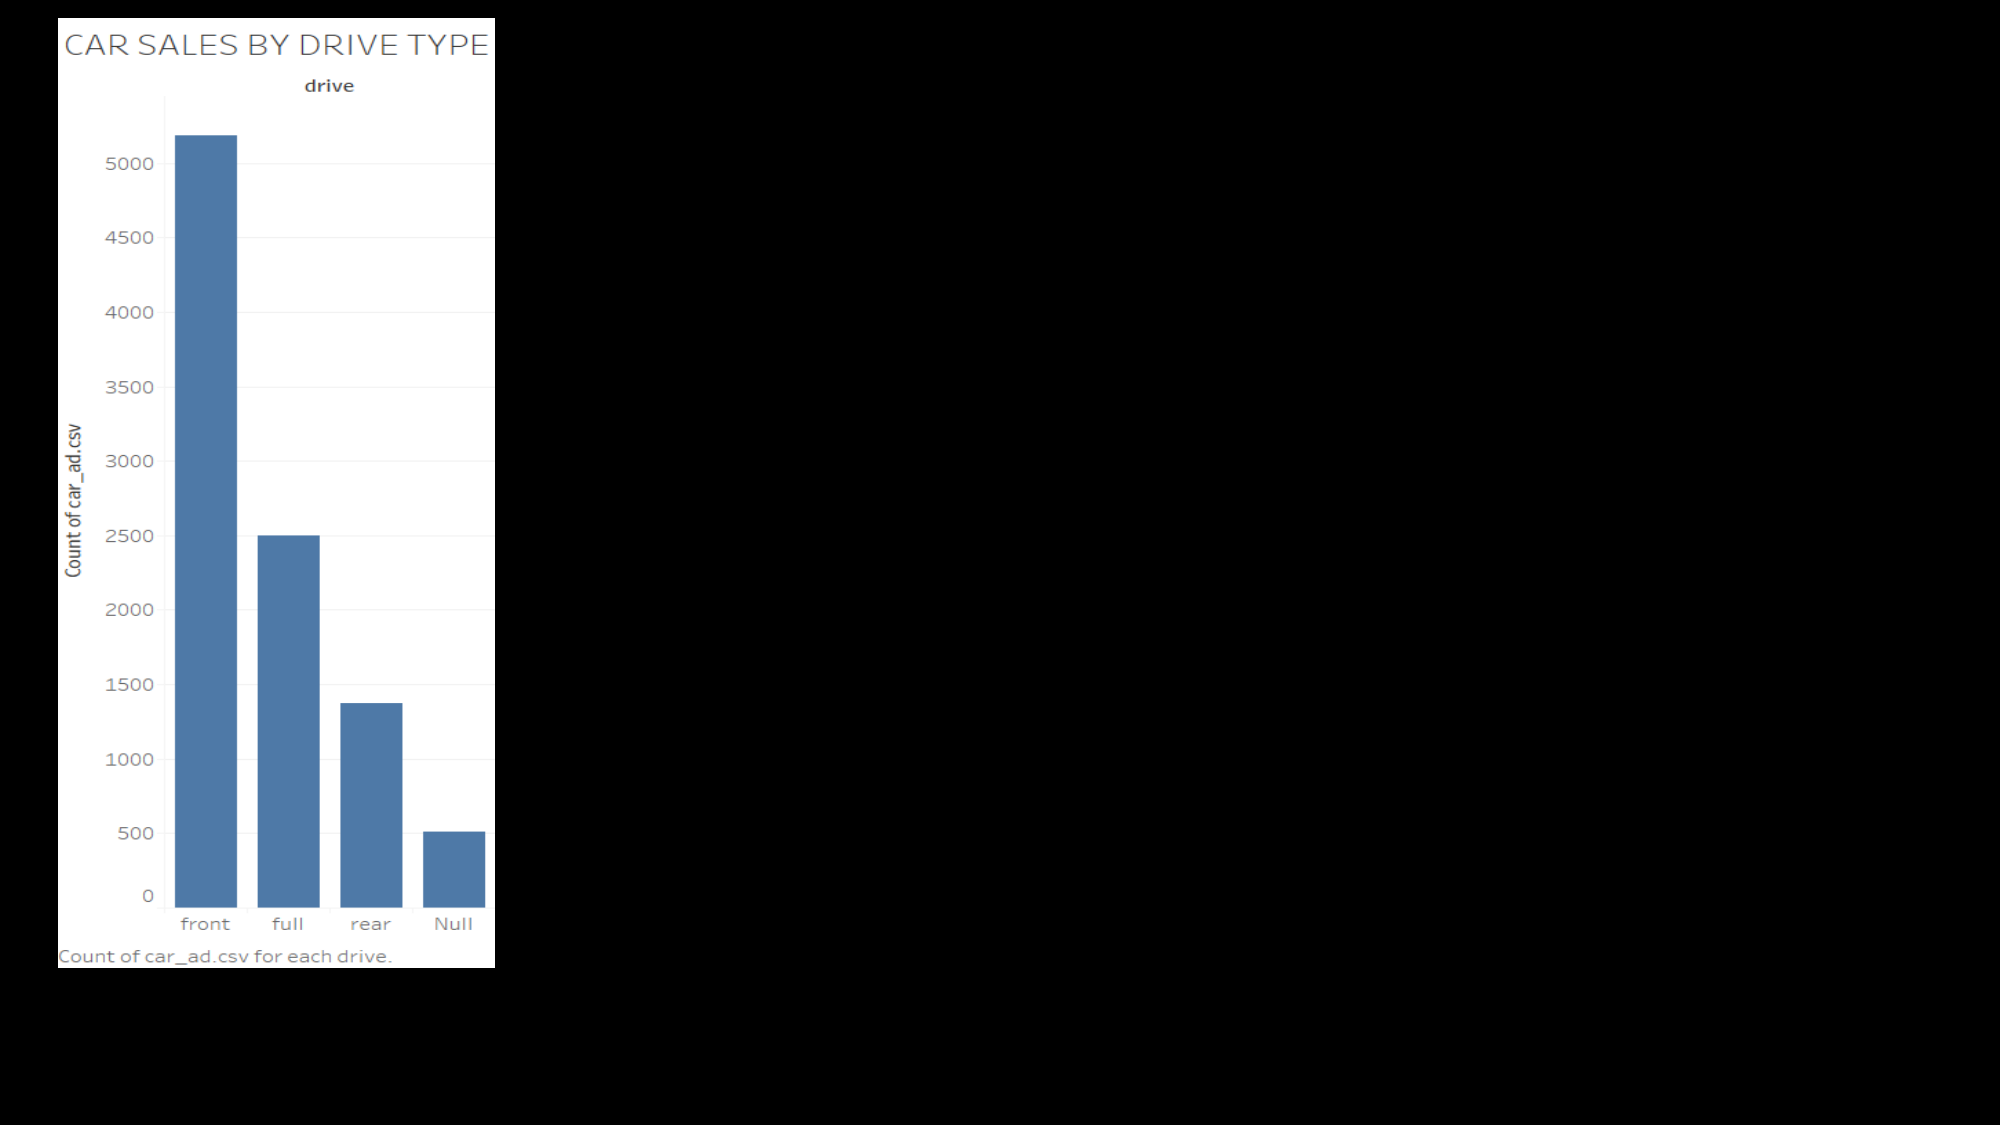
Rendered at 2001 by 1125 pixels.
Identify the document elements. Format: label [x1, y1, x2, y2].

picture [58, 18, 495, 968]
